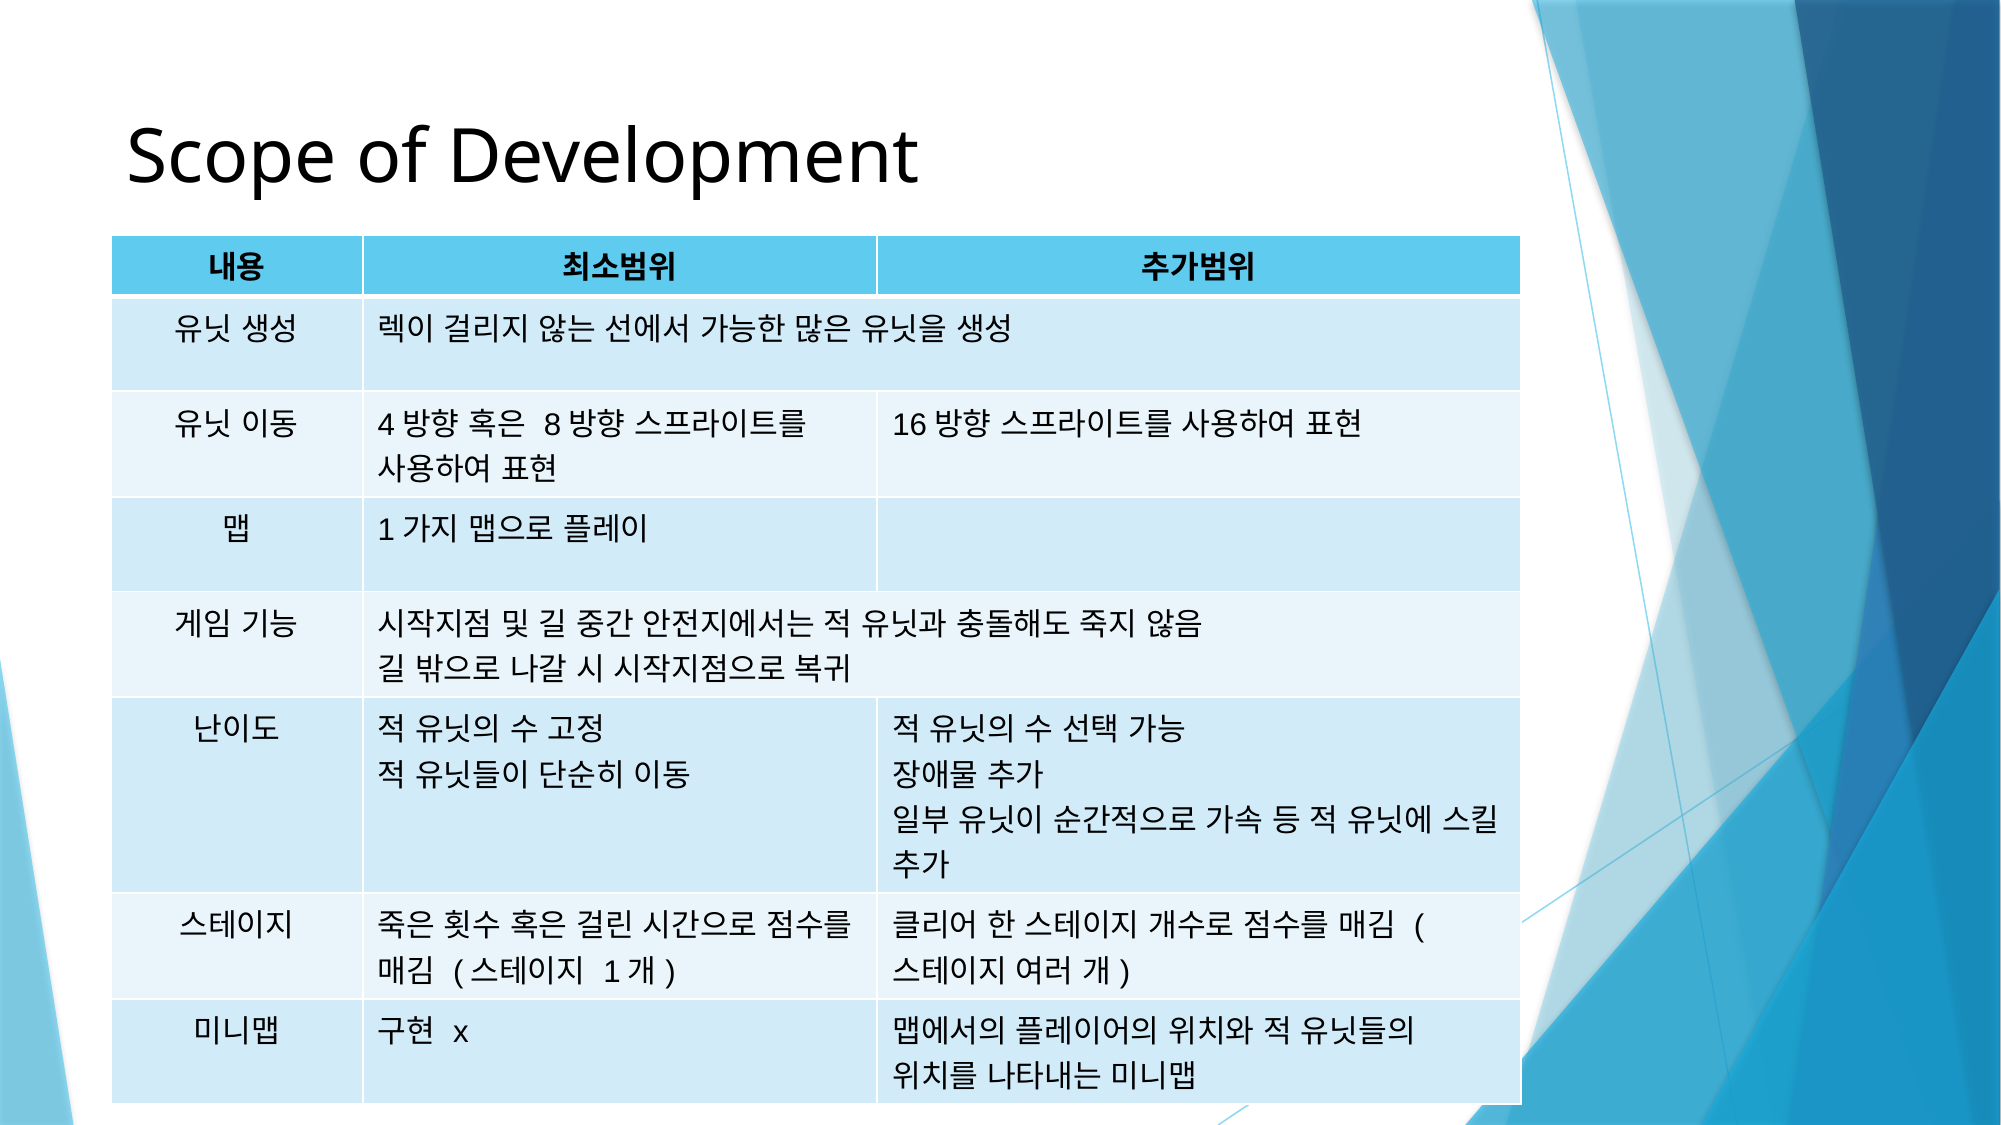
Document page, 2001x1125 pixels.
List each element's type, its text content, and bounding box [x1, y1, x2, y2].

title Scope of Development [111, 99, 1049, 234]
table_header 내용 [112, 236, 362, 294]
table_cell 스테이지 [112, 894, 362, 998]
table_cell 구현 x [364, 1000, 876, 1103]
table_cell 게임 기능 [112, 592, 362, 696]
table_cell 미니맵 [112, 1000, 362, 1103]
table_cell 시작지점 및 길 중간 안전지에서는 적 유닛과 충돌해도 죽지 않음 길 밖으로 나갈 시 시작지점으로 복귀 [364, 592, 1520, 696]
table_cell 1가지 맵으로 플레이 [364, 498, 876, 591]
table_header 최소범위 [364, 236, 876, 294]
table_cell [878, 498, 1520, 591]
table_cell 난이도 [112, 698, 362, 892]
table_cell 맵에서의 플레이어의 위치와 적 유닛들의 위치를 나타내는 미니맵 [878, 1000, 1520, 1103]
table_cell 적 유닛의 수 고정 적 유닛들이 단순히 이동 [364, 698, 876, 892]
table_cell 클리어 한 스테이지 개수로 점수를 매김 (스테이지 여러 개) [878, 894, 1520, 998]
table_cell 렉이 걸리지 않는 선에서 가능한 많은 유닛을 생성 [364, 299, 1520, 390]
table_header 추가범위 [878, 236, 1520, 294]
table_cell 적 유닛의 수 선택 가능 장애물 추가 일부 유닛이 순간적으로 가속 등 적 유닛에 스킬 추가 [878, 698, 1520, 892]
table_cell 유닛 이동 [112, 392, 362, 496]
table_cell 16방향 스프라이트를 사용하여 표현 [878, 392, 1520, 496]
table_cell 유닛 생성 [112, 299, 362, 390]
table_cell 맵 [112, 498, 362, 591]
table_cell 4방향 혹은 8방향 스프라이트를 사용하여 표현 [364, 392, 876, 496]
table_cell 죽은 횟수 혹은 걸린 시간으로 점수를 매김 (스테이지 1개) [364, 894, 876, 998]
